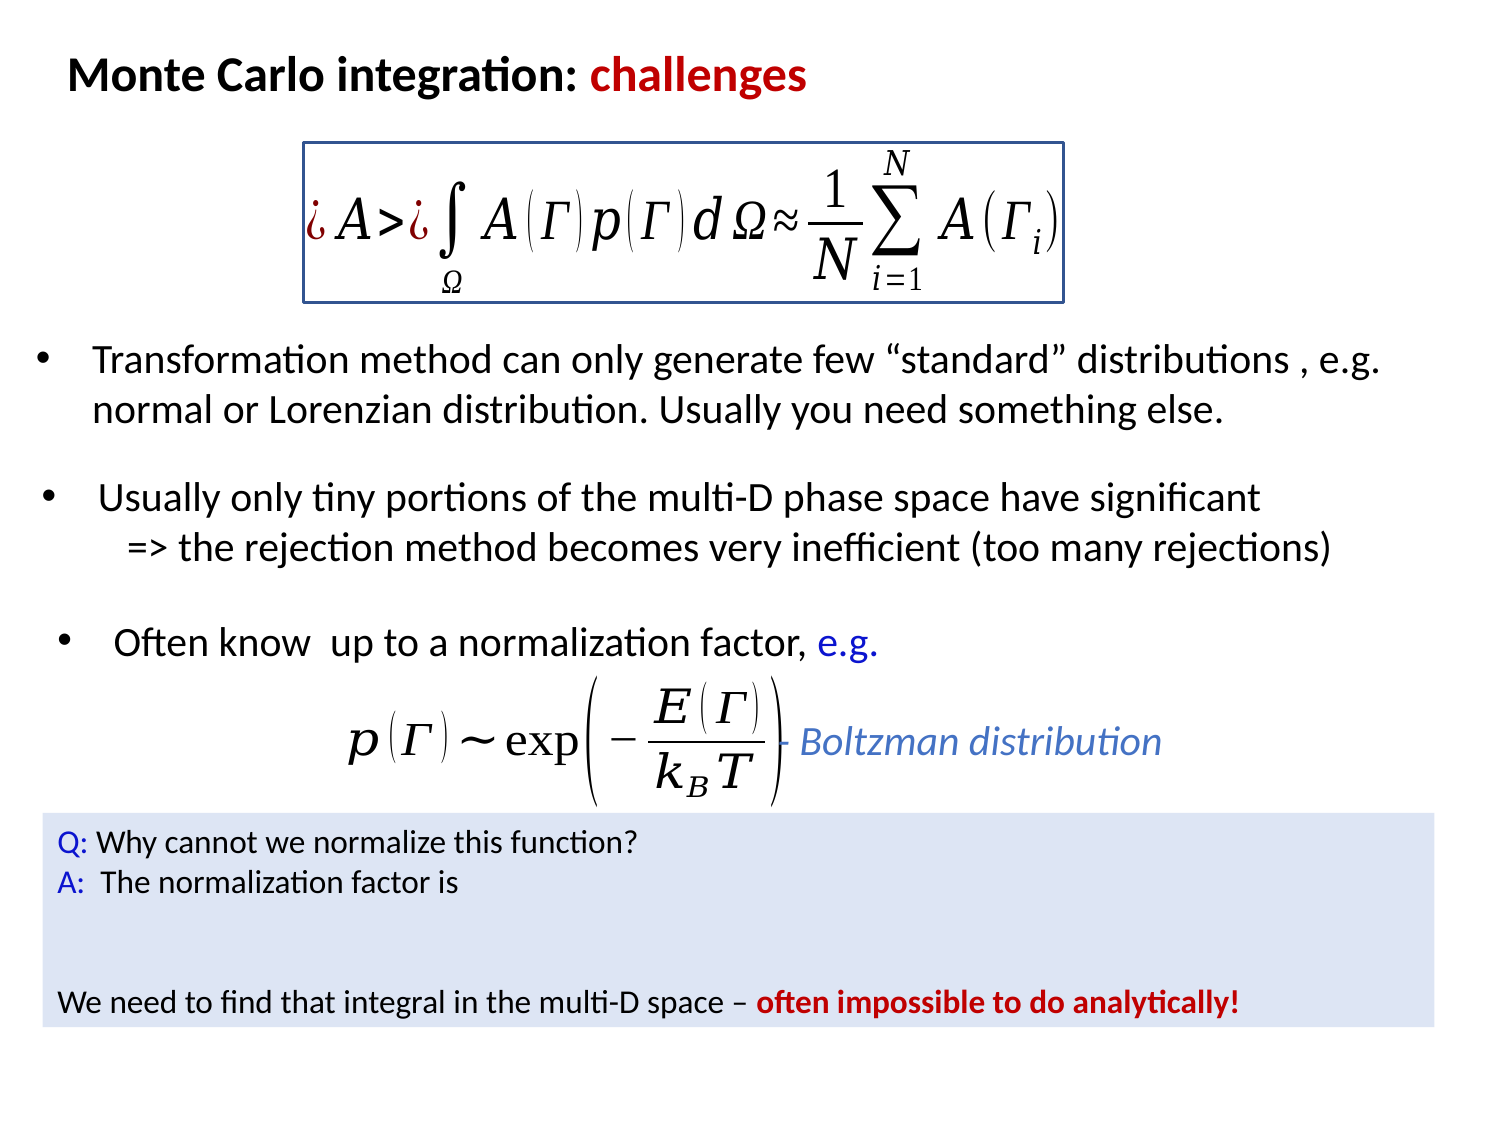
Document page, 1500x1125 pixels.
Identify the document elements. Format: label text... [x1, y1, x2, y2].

text_box - Boltzman distribution [762, 706, 1188, 772]
text_box Monte Carlo integration: challenges [52, 33, 1378, 109]
